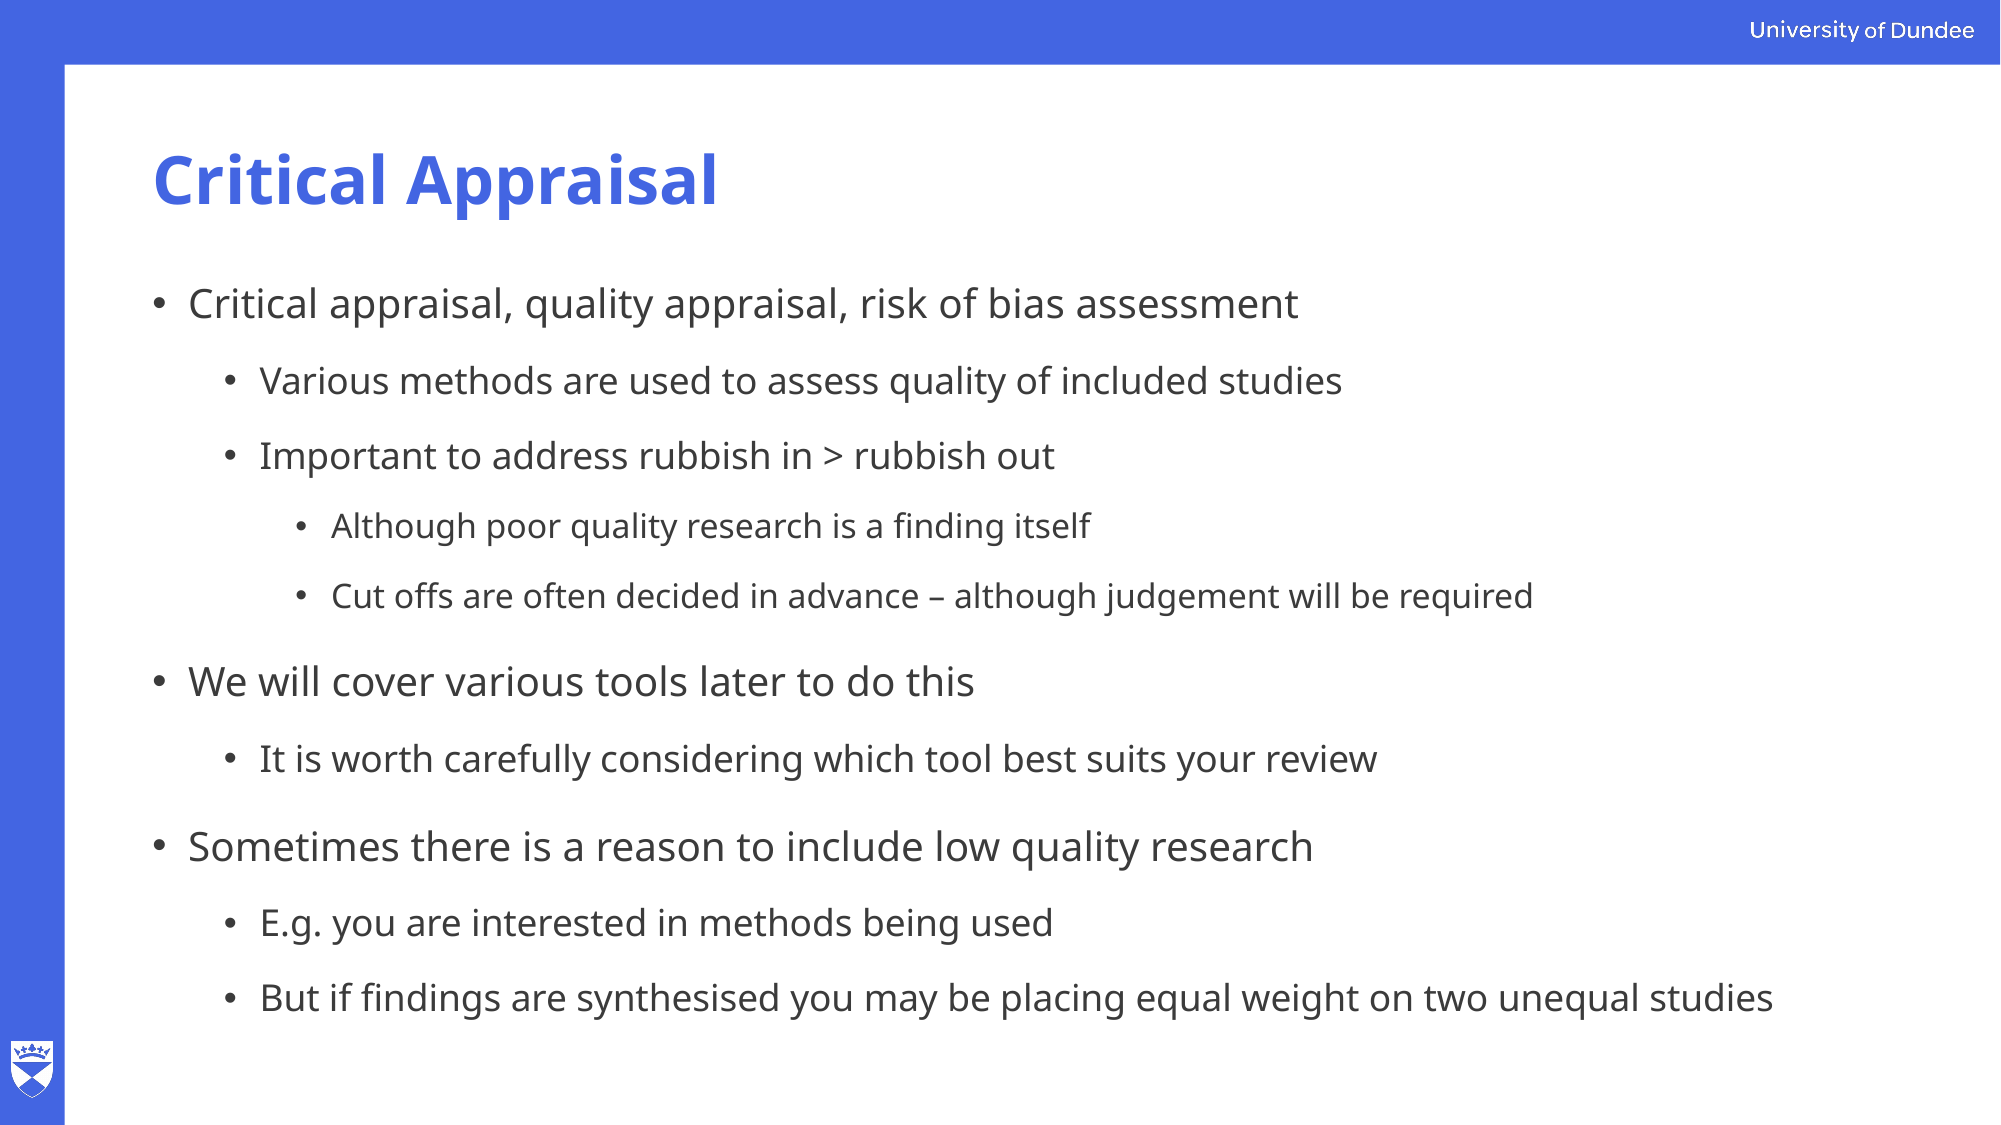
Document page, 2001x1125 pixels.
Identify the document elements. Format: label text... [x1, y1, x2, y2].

picture [11, 1041, 53, 1098]
list Critical appraisal, quality appraisal, risk of bias assessment Various methods are used to assess quality of included studies Important to address rubbish in > rubbish out Although poor quality research is a finding itself Cut offs are often decided in advance – although judgement will be required We will cover various tools later to do this It is worth carefully considering which tool best suits your review Sometimes there is a reason to include low quality research E.g. you are interested in methods being used But if findings are synthesised you may be placing equal weight on two unequal studies [137, 246, 1863, 1031]
picture [1751, 20, 1974, 42]
title Critical Appraisal [137, 127, 1863, 238]
